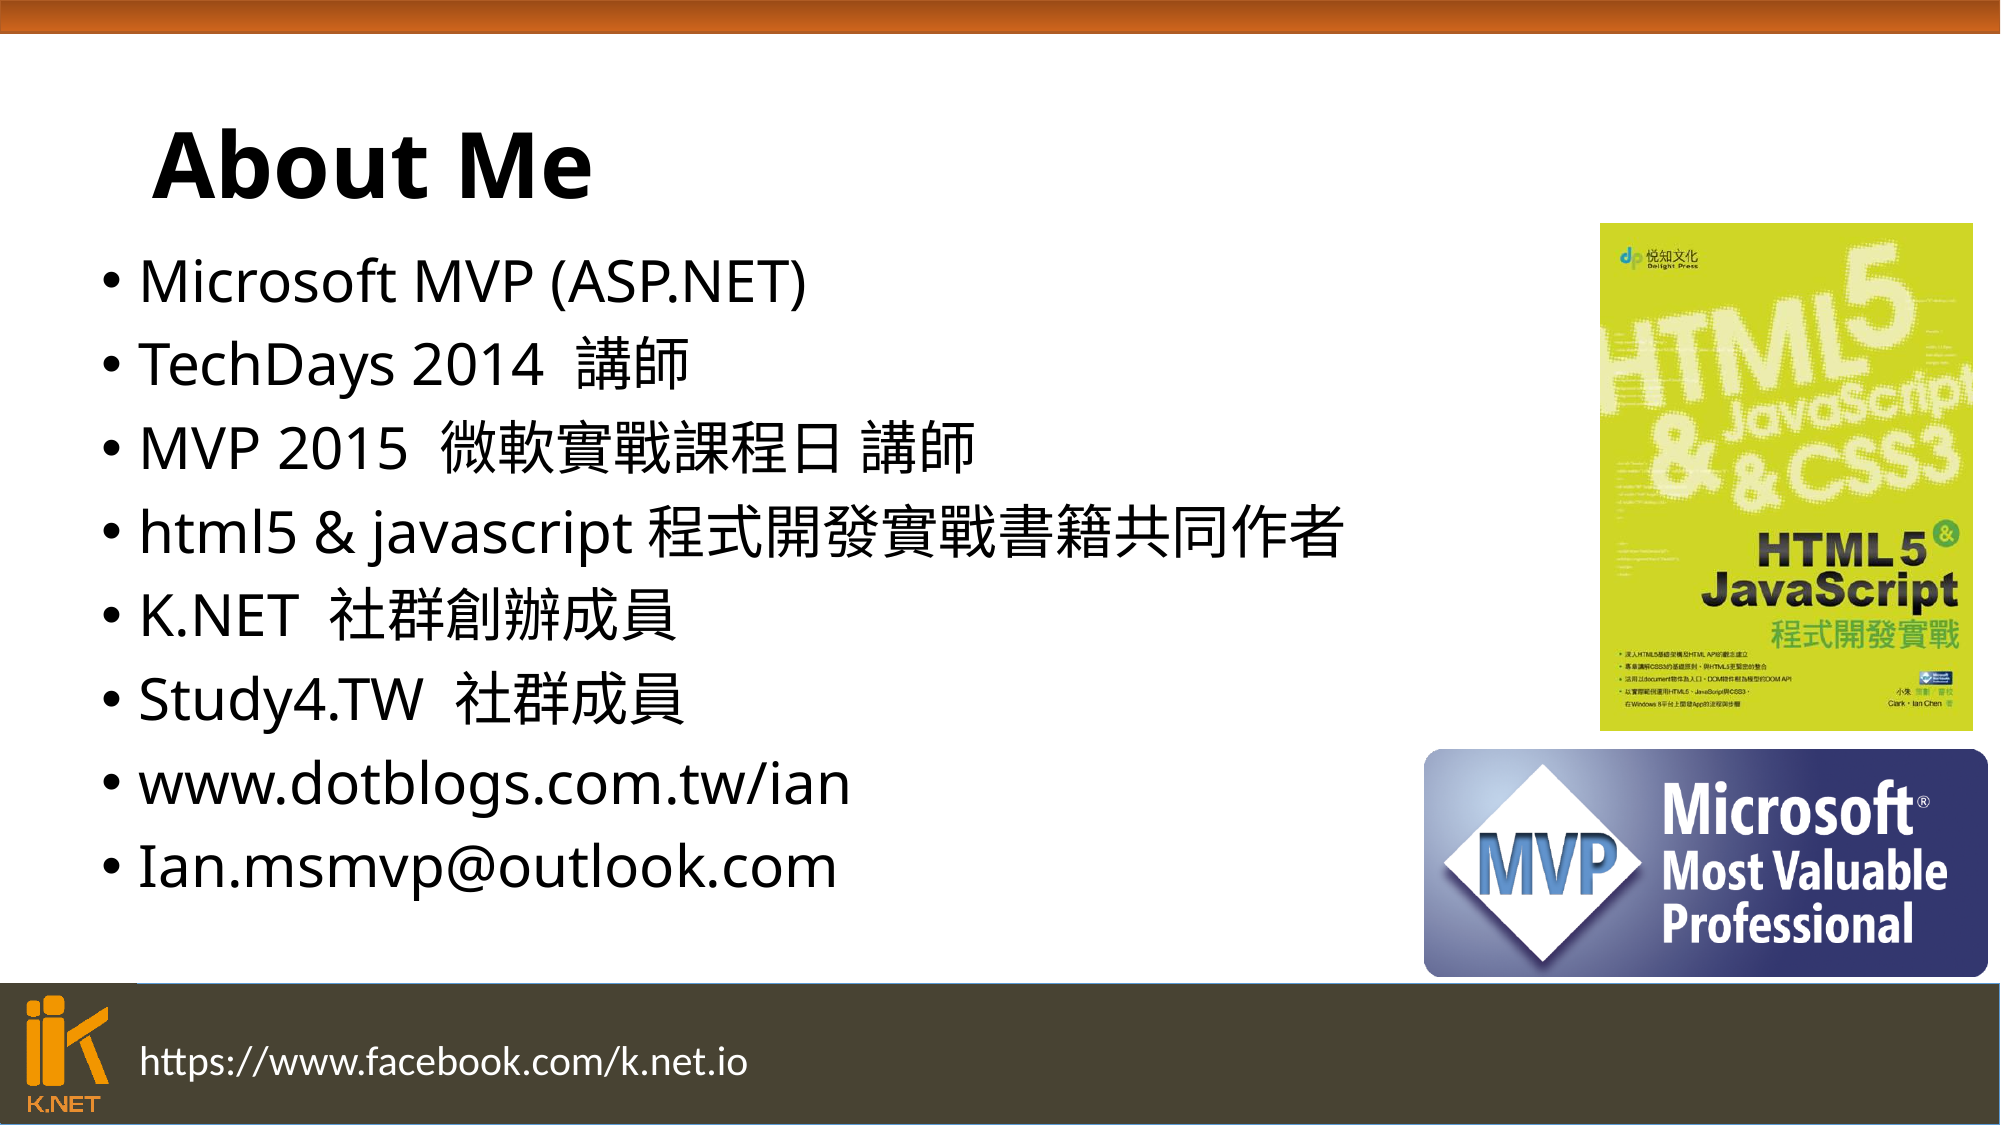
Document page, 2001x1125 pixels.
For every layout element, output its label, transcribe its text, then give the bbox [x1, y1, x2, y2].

picture [0, 983, 137, 1123]
picture [1600, 223, 1973, 731]
title About Me [137, 59, 1863, 278]
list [1424, 749, 1988, 977]
text_box Microsoft MVP (ASP.NET) TechDays 2014 講師 MVP 2015 微軟實戰課程日 講師 html5 & javascript程式開發實戰書籍共同作者 K.NET 社群創辦成員 Study4.TW 社群成員 www.dotblogs.com.tw/ian Ian.msmvp@outlook.com [86, 244, 1812, 959]
